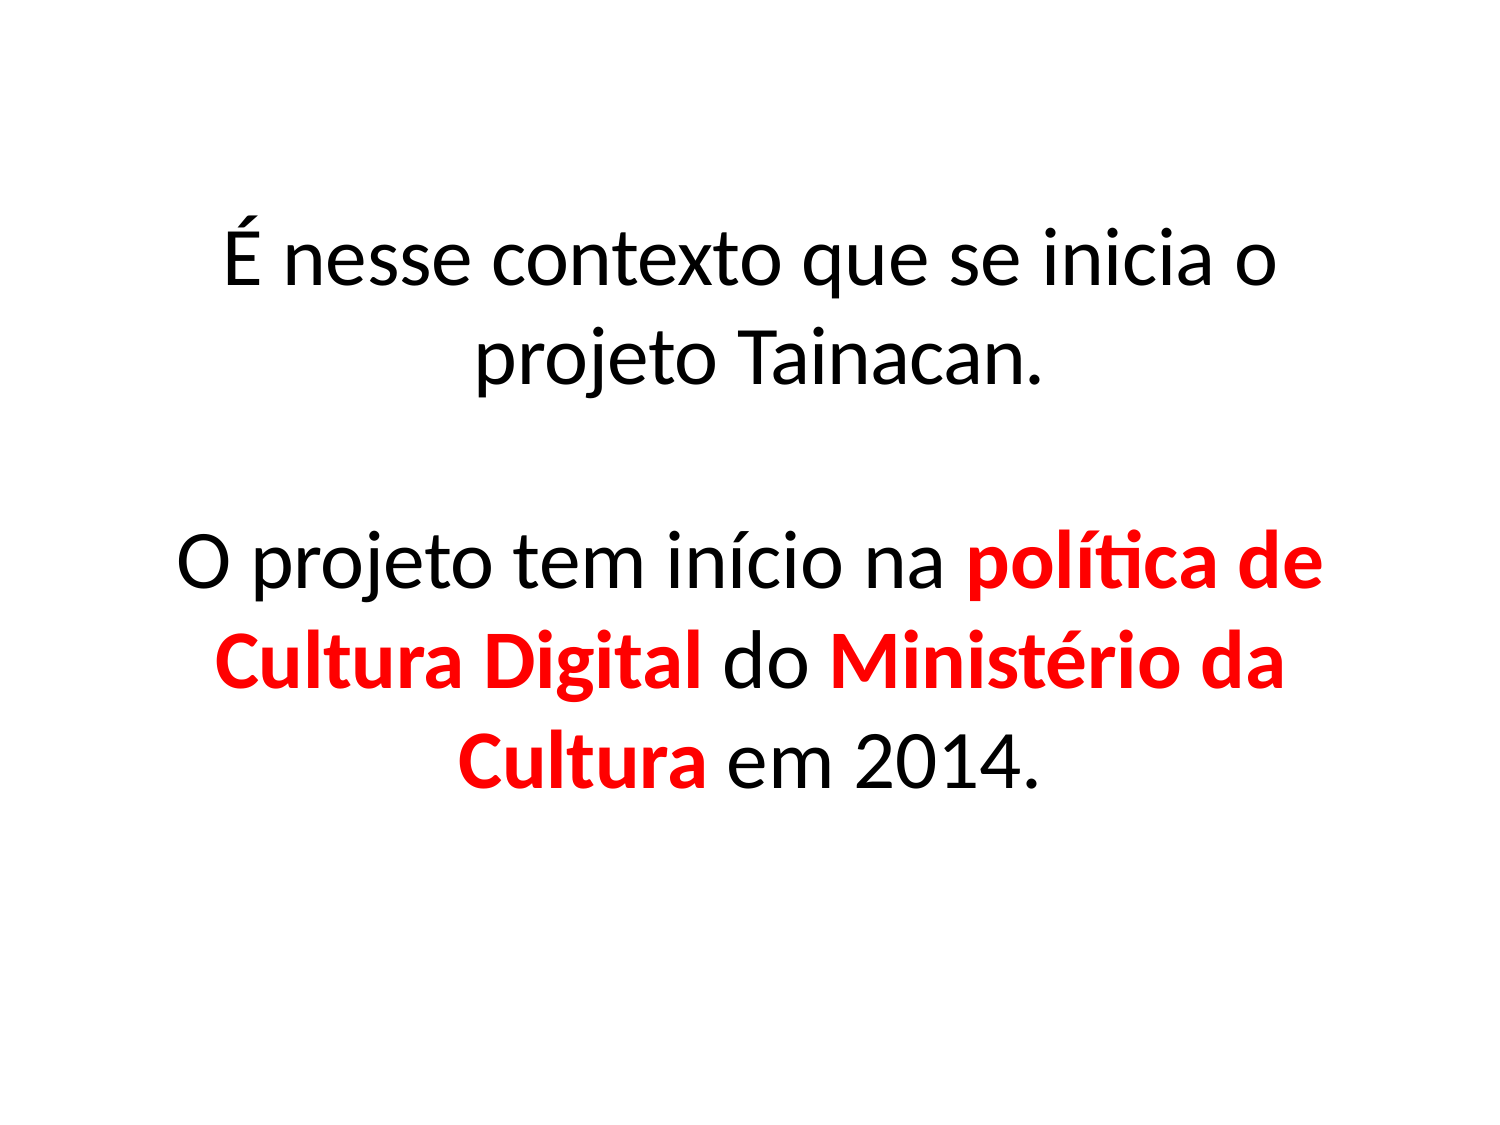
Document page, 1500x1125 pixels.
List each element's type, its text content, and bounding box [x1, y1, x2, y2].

text_box É nesse contexto que se inicia o projeto Tainacan. O projeto tem início na política de Cultura Digital do Ministério da Cultura em 2014. [169, 200, 1331, 805]
